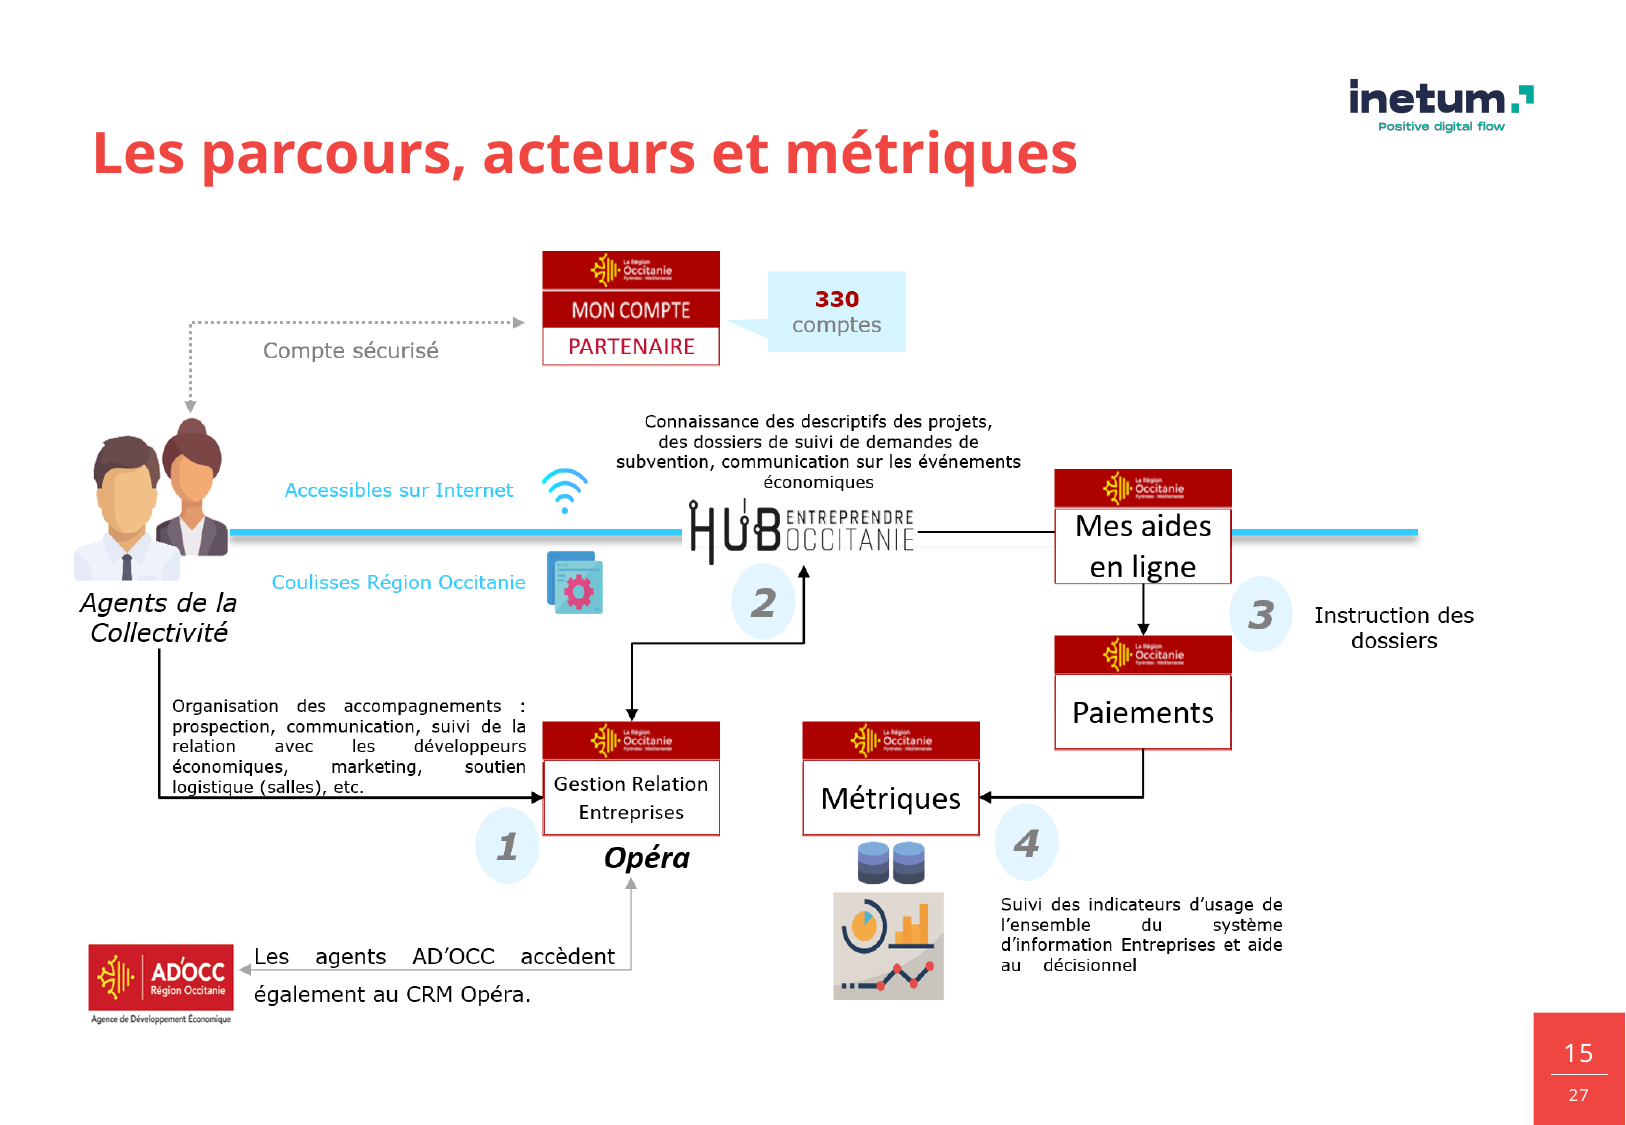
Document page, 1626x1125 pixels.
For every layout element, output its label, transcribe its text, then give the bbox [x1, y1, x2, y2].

picture [1350, 79, 1534, 133]
title Les parcours, acteurs et métriques [90, 114, 1331, 187]
picture [64, 242, 1489, 1026]
